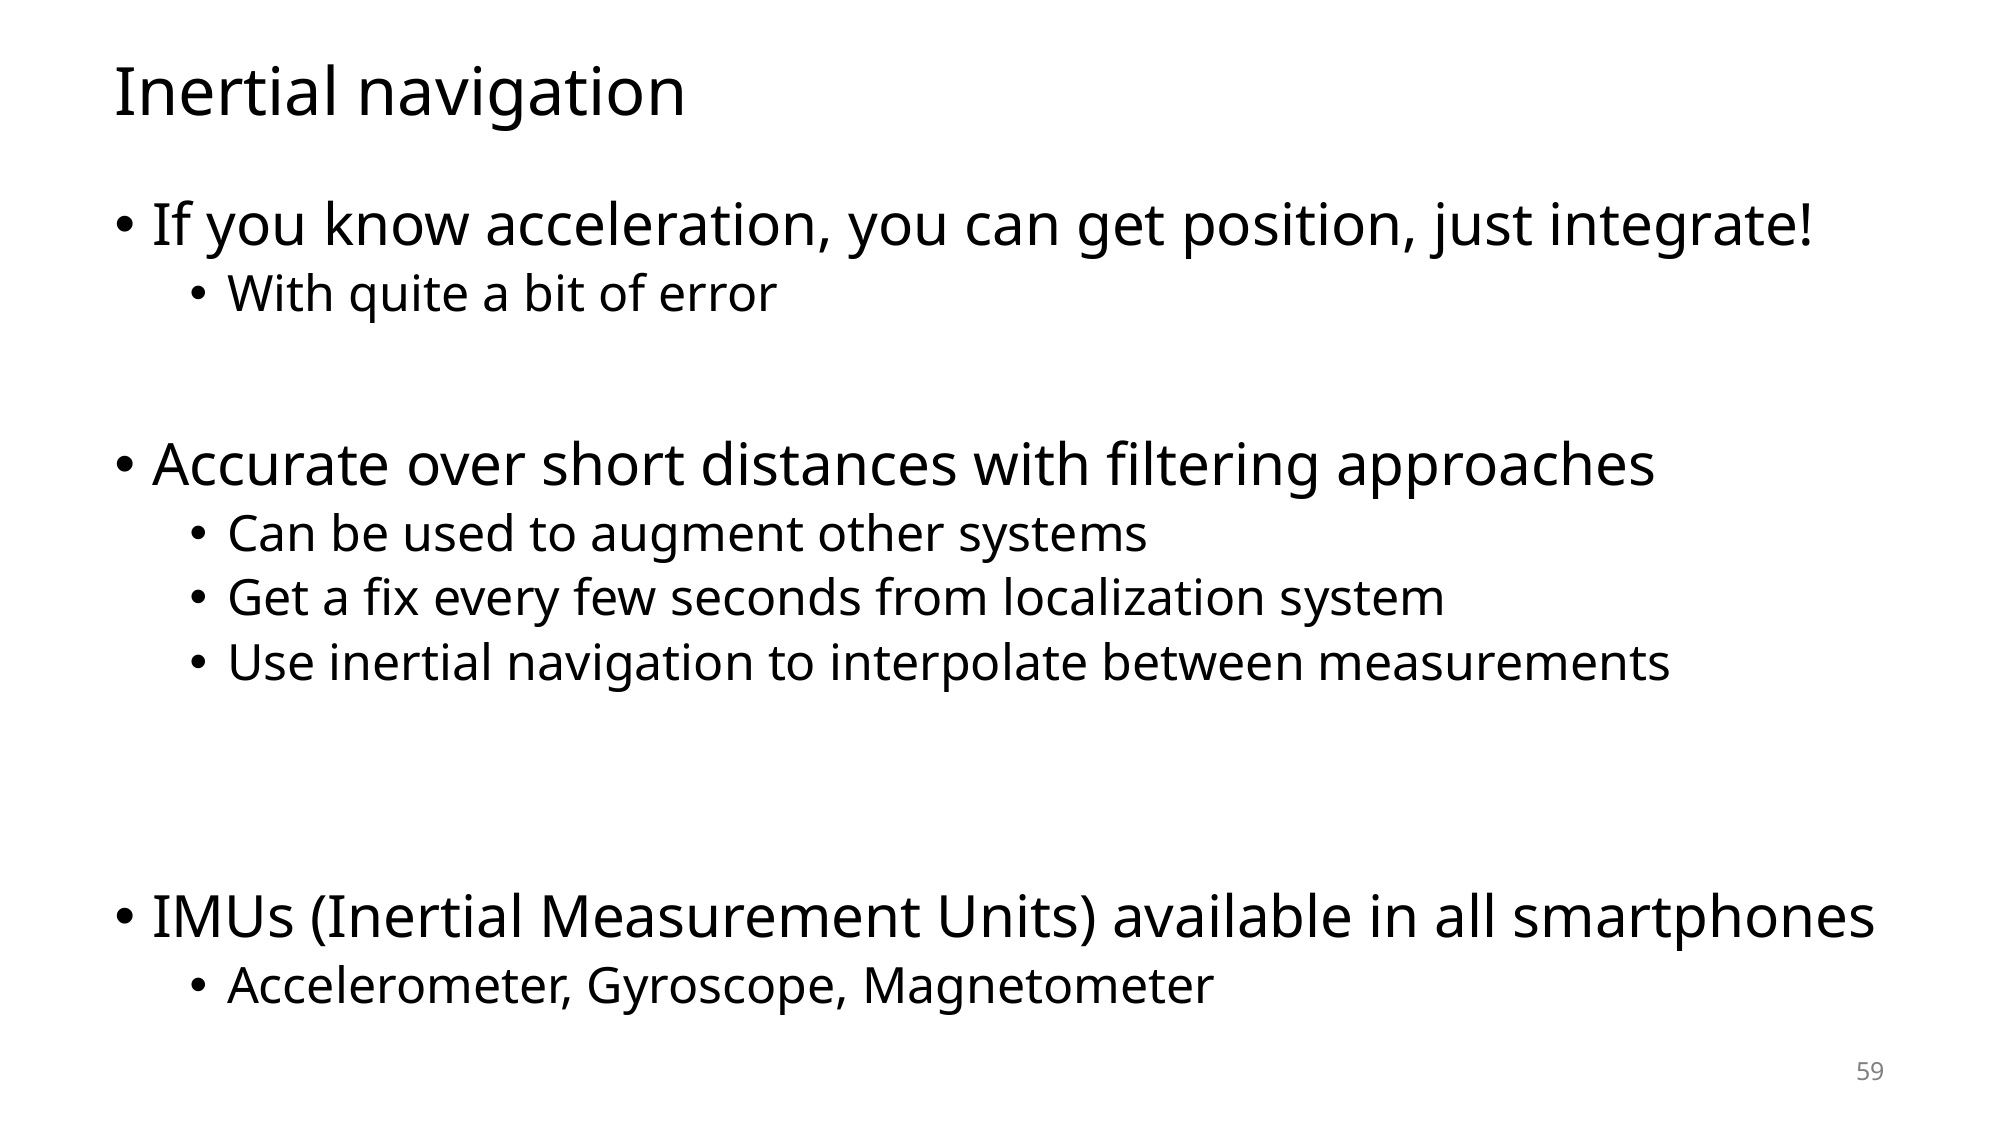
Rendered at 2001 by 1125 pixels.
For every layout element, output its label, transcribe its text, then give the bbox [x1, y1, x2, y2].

slide_number 59 [1749, 1042, 1900, 1103]
title Inertial navigation [99, 37, 1900, 150]
list If you know acceleration, you can get position, just integrate! With quite a bit of error Accurate over short distances with filtering approaches Can be used to augment other systems Get a fix every few seconds from localization system Use inertial navigation to interpolate between measurements IMUs (Inertial Measurement Units) available in all smartphones Accelerometer, Gyroscope, Magnetometer [99, 187, 1900, 1013]
